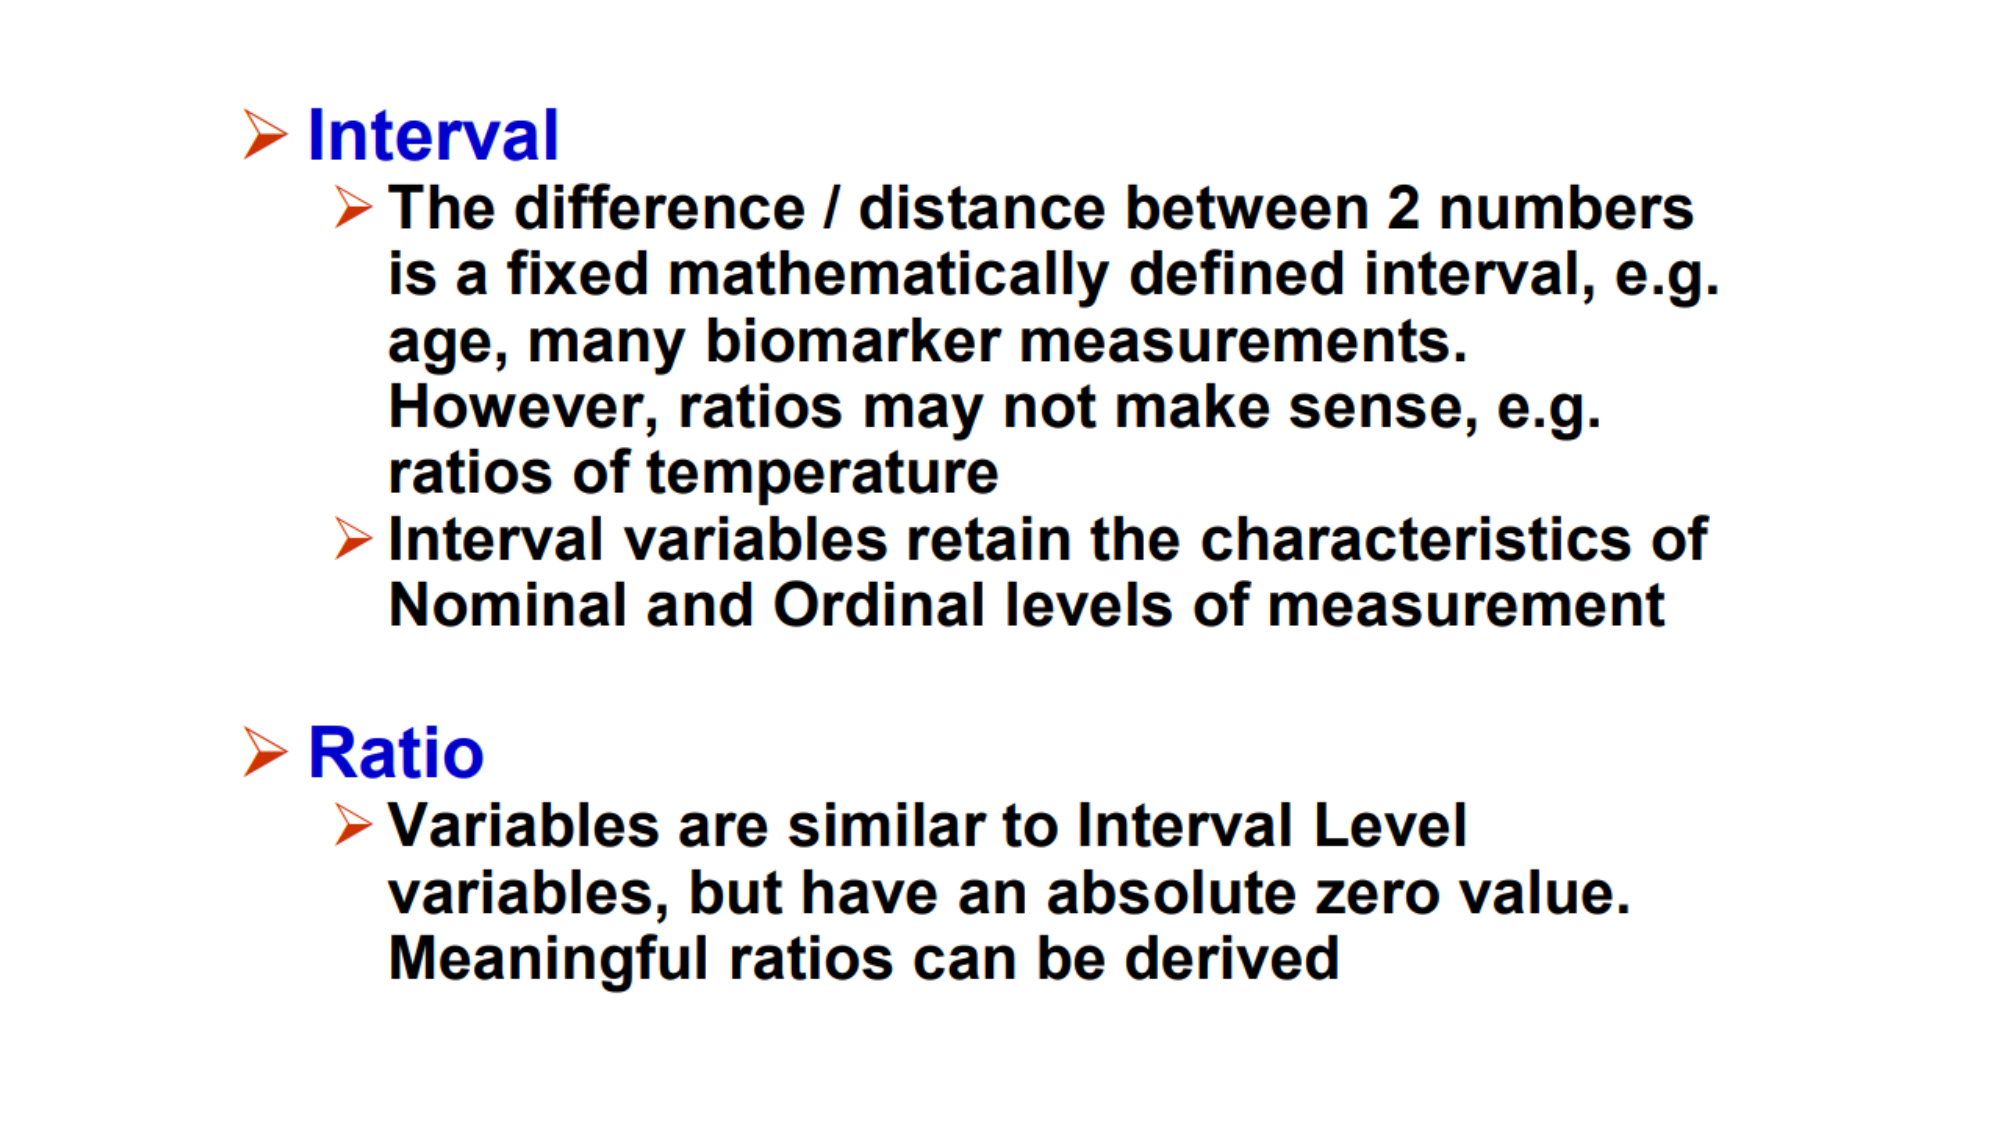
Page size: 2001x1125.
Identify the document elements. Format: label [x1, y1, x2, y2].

picture [204, 88, 1796, 1037]
